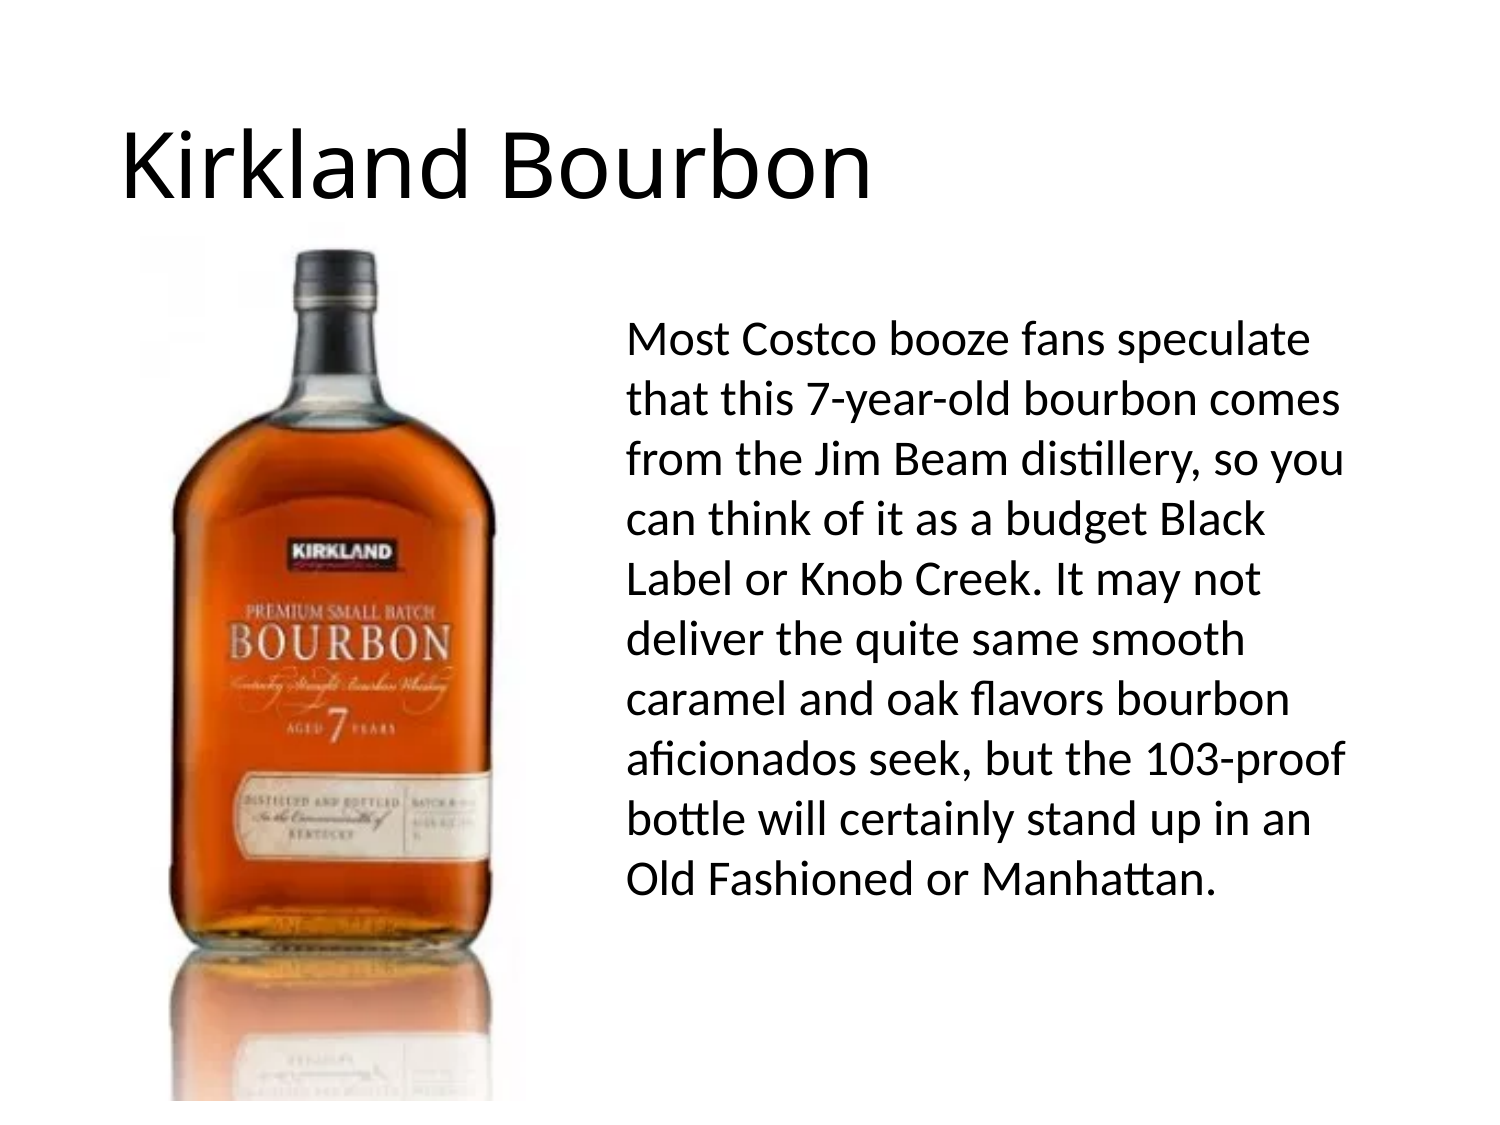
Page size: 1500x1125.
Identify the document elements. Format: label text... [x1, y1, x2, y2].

picture [140, 222, 526, 1101]
text_box Most Costco booze fans speculate that this 7-year-old bourbon comes from the Jim Beam distillery, so you can think of it as a budget Black Label or Knob Creek. It may not deliver the quite same smooth caramel and oak flavors bourbon aficionados seek, but the 103-proof bottle will certainly stand up in an Old Fashioned or Manhattan. [611, 298, 1361, 974]
title Kirkland Bourbon [103, 59, 1397, 278]
